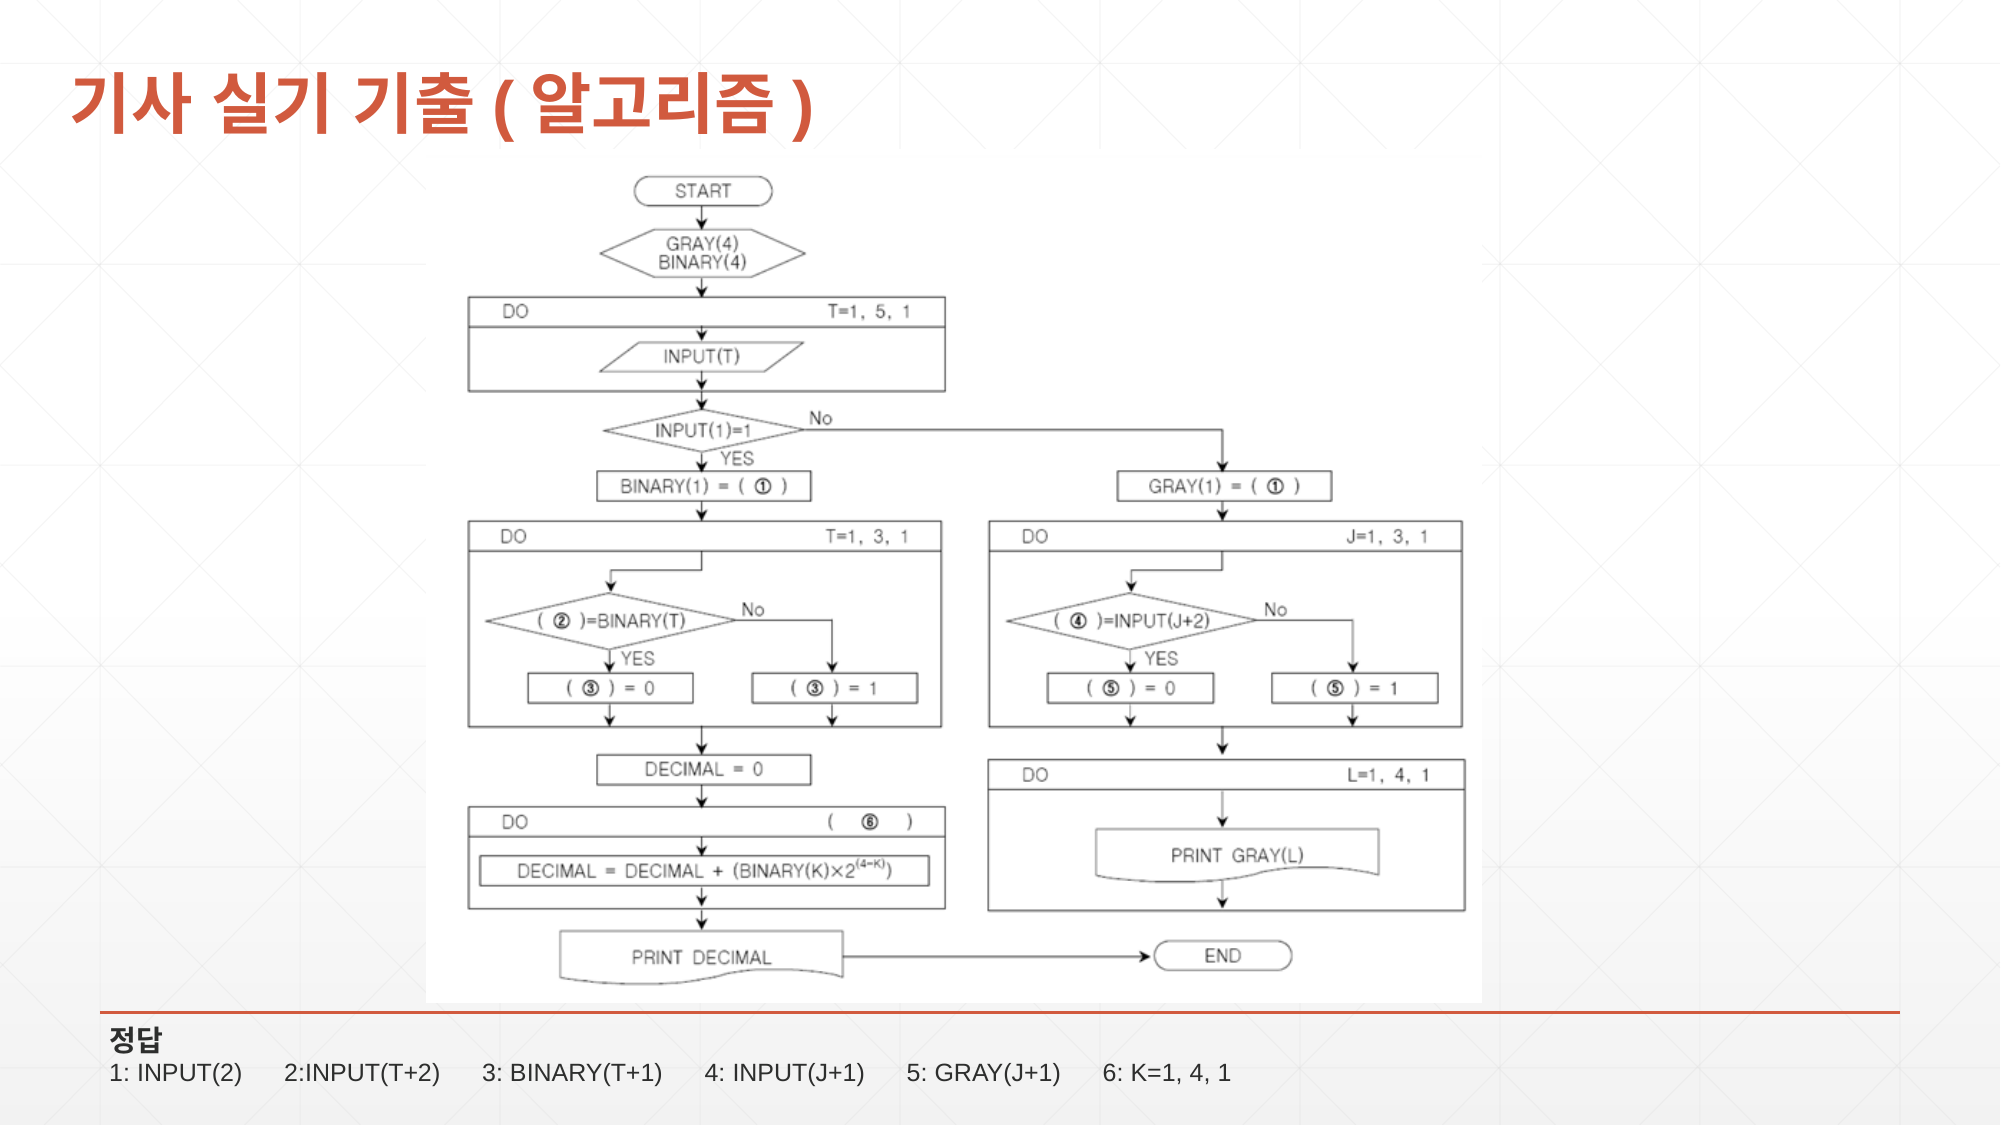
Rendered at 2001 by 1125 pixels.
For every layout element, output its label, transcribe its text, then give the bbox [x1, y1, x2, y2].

picture [426, 149, 1482, 1003]
text_box 정답 1: INPUT(2) 2:INPUT(T+2) 3: BINARY(T+1) 4: INPUT(J+1) 5: GRAY(J+1) 6: K=1, 4, 1 [94, 1014, 1881, 1094]
title 기사 실기 기출(알고리즘) [54, 58, 1630, 150]
